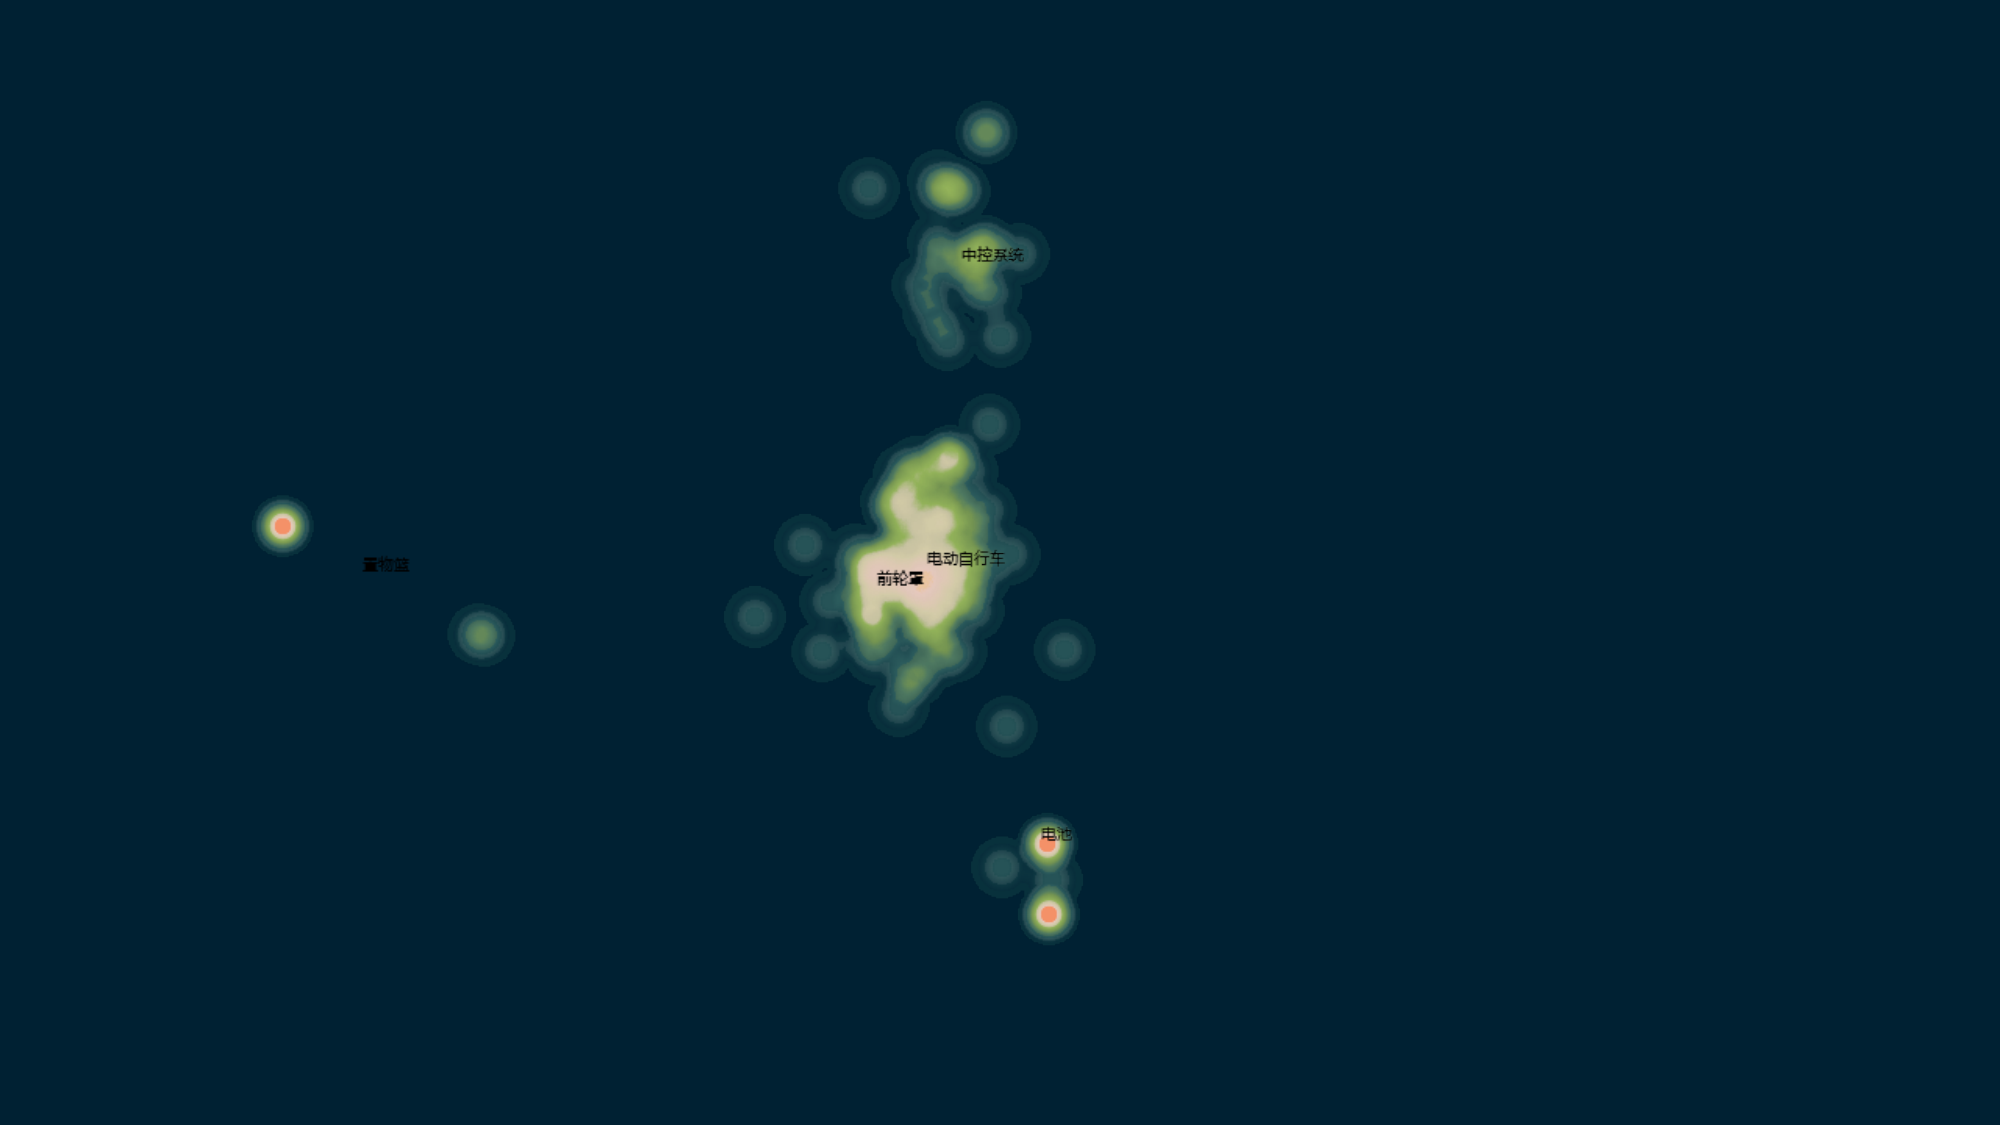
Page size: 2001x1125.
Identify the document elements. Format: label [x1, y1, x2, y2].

picture [244, 93, 1756, 1032]
